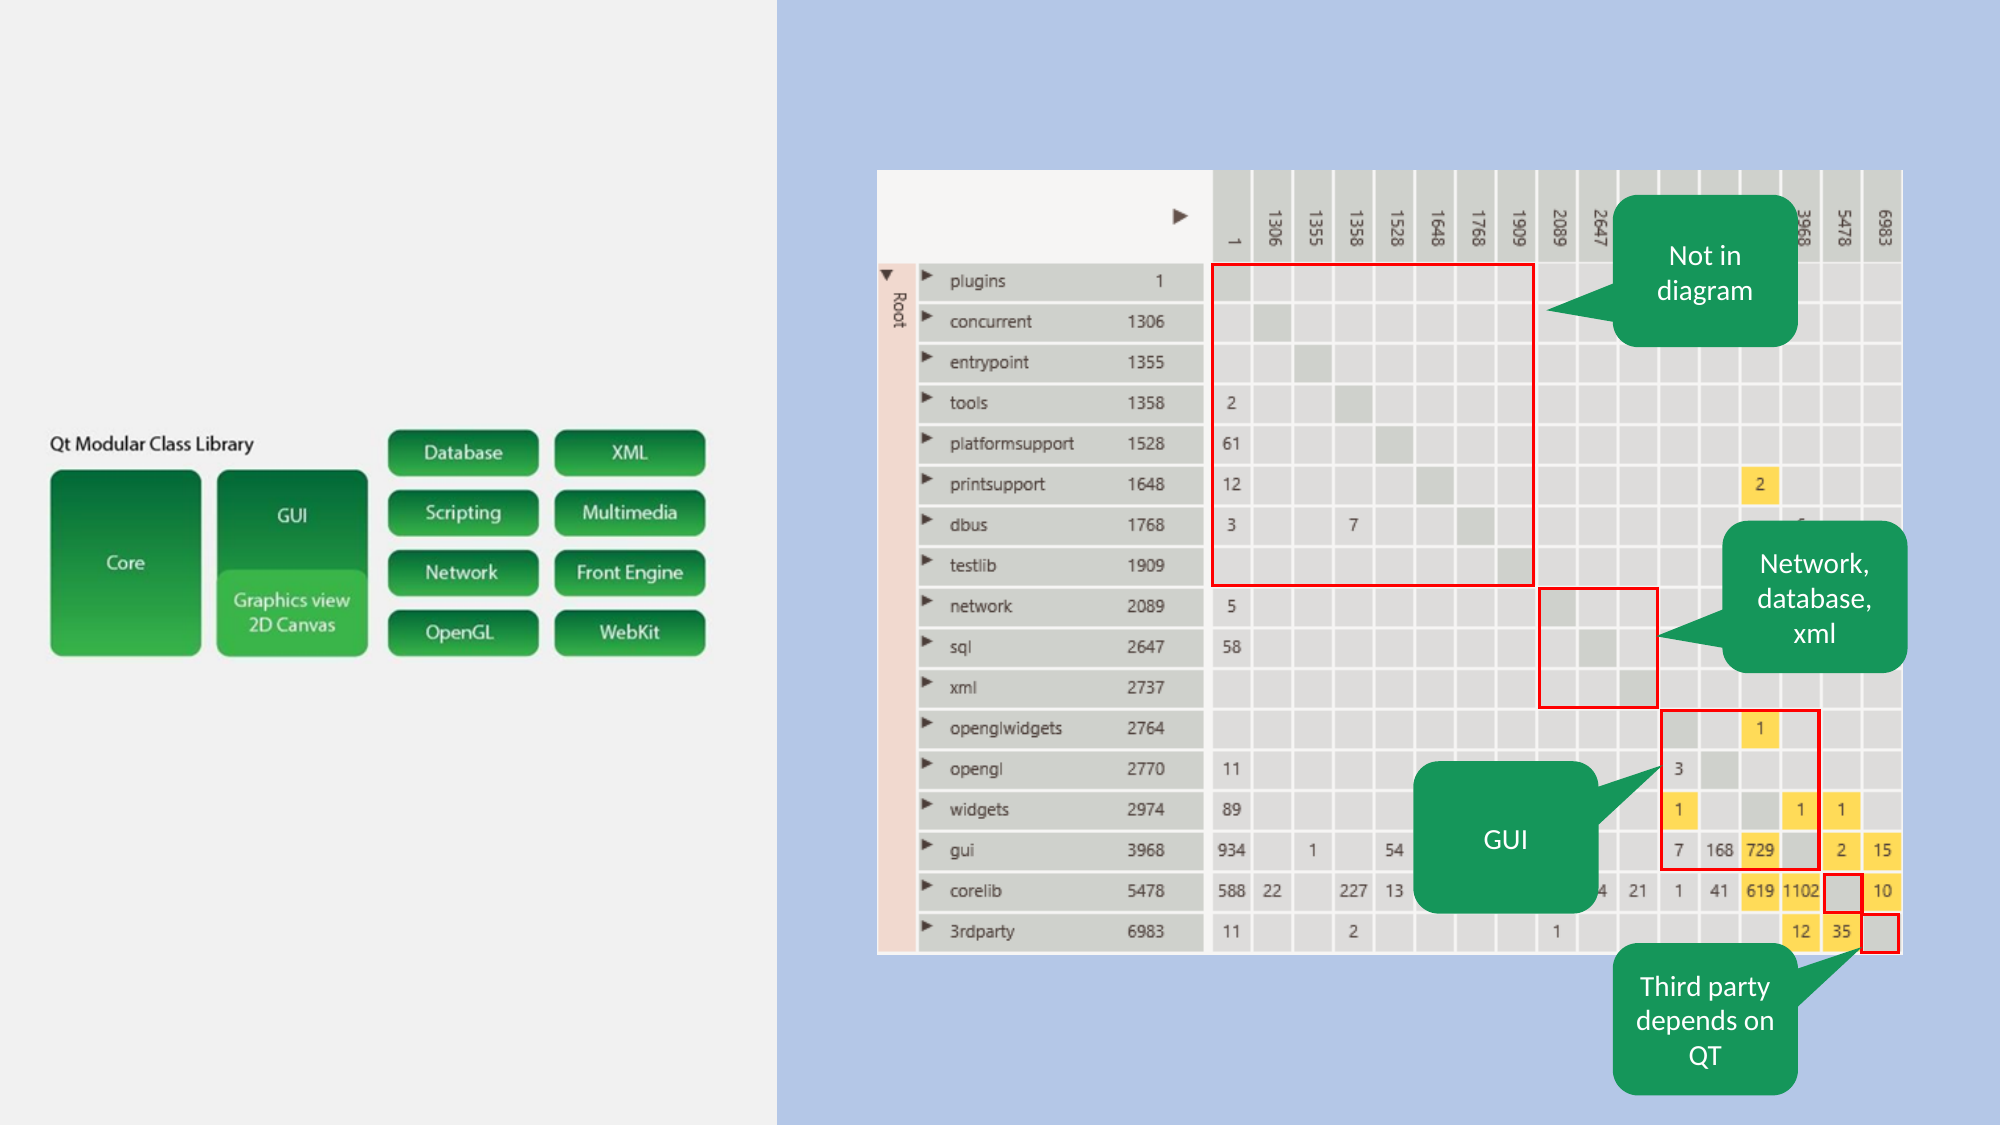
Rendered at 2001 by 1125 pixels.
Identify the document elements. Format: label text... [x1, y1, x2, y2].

text_box Network, database, xml [1903, 530, 1909, 664]
picture [40, 423, 715, 664]
text_box [776, 0, 2000, 1125]
text_box Third party depends on QT [1612, 955, 1855, 1097]
picture [877, 170, 1903, 955]
text_box [0, 0, 776, 1125]
